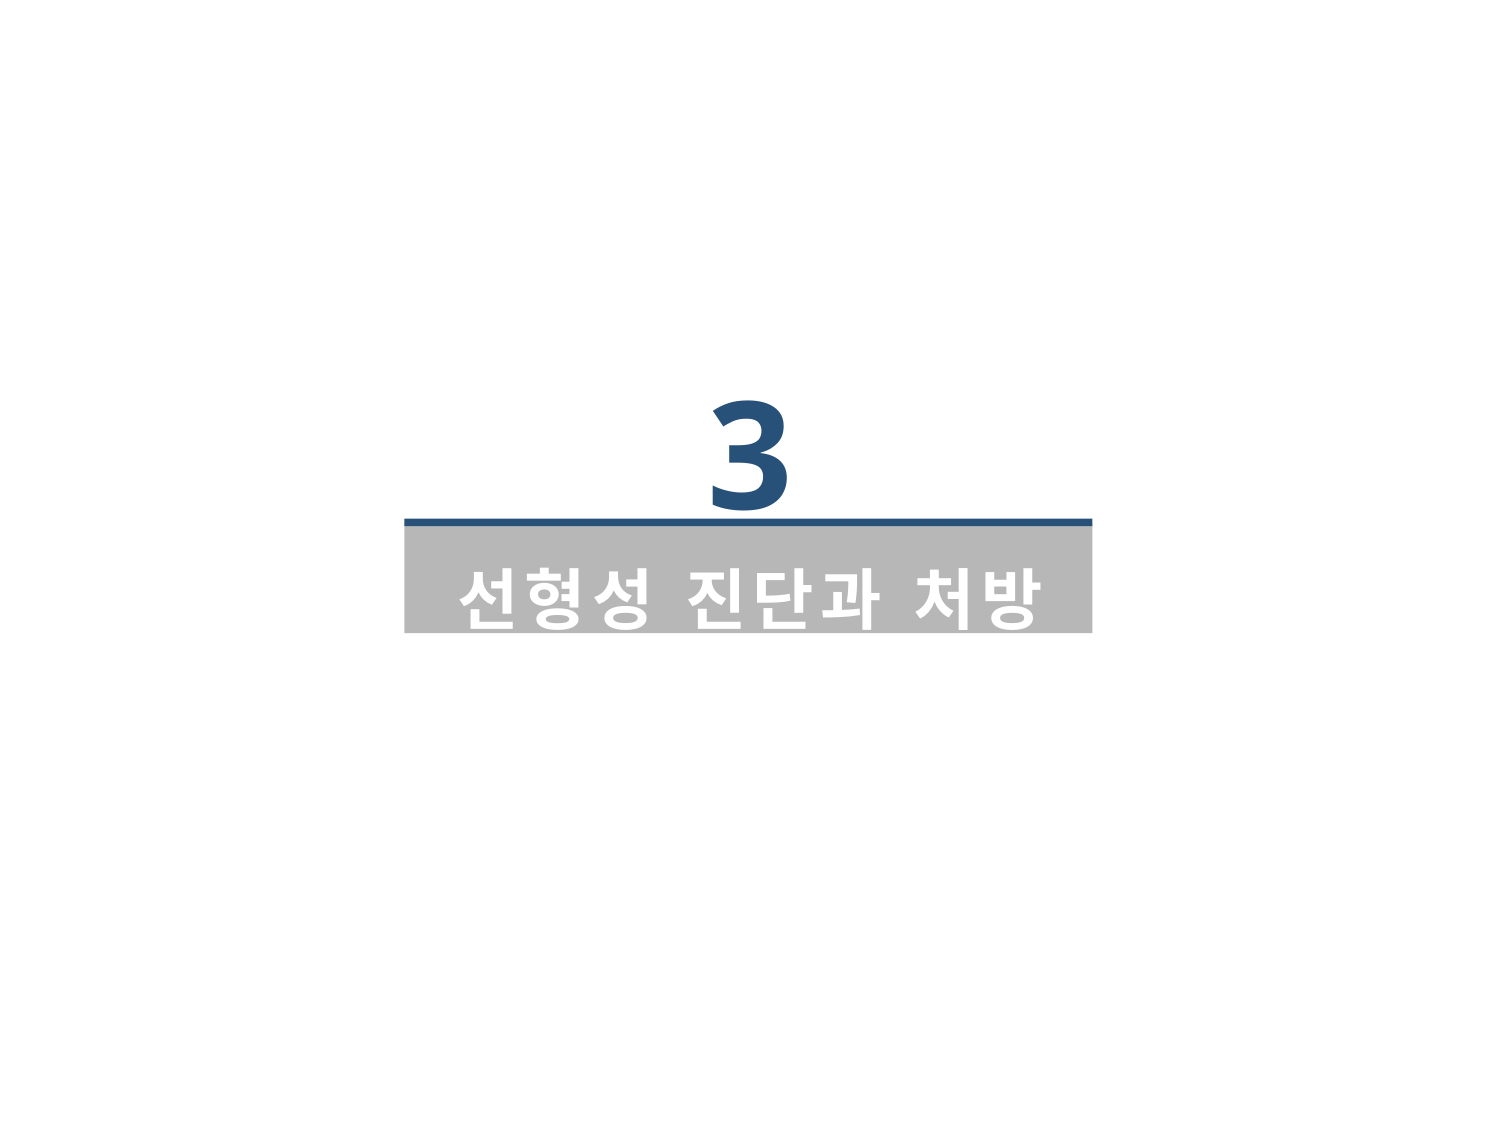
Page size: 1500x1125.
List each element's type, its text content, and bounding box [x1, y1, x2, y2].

text_box 3 [466, 171, 1034, 547]
text_box 선형성 진단과 처방 [389, 471, 1111, 646]
